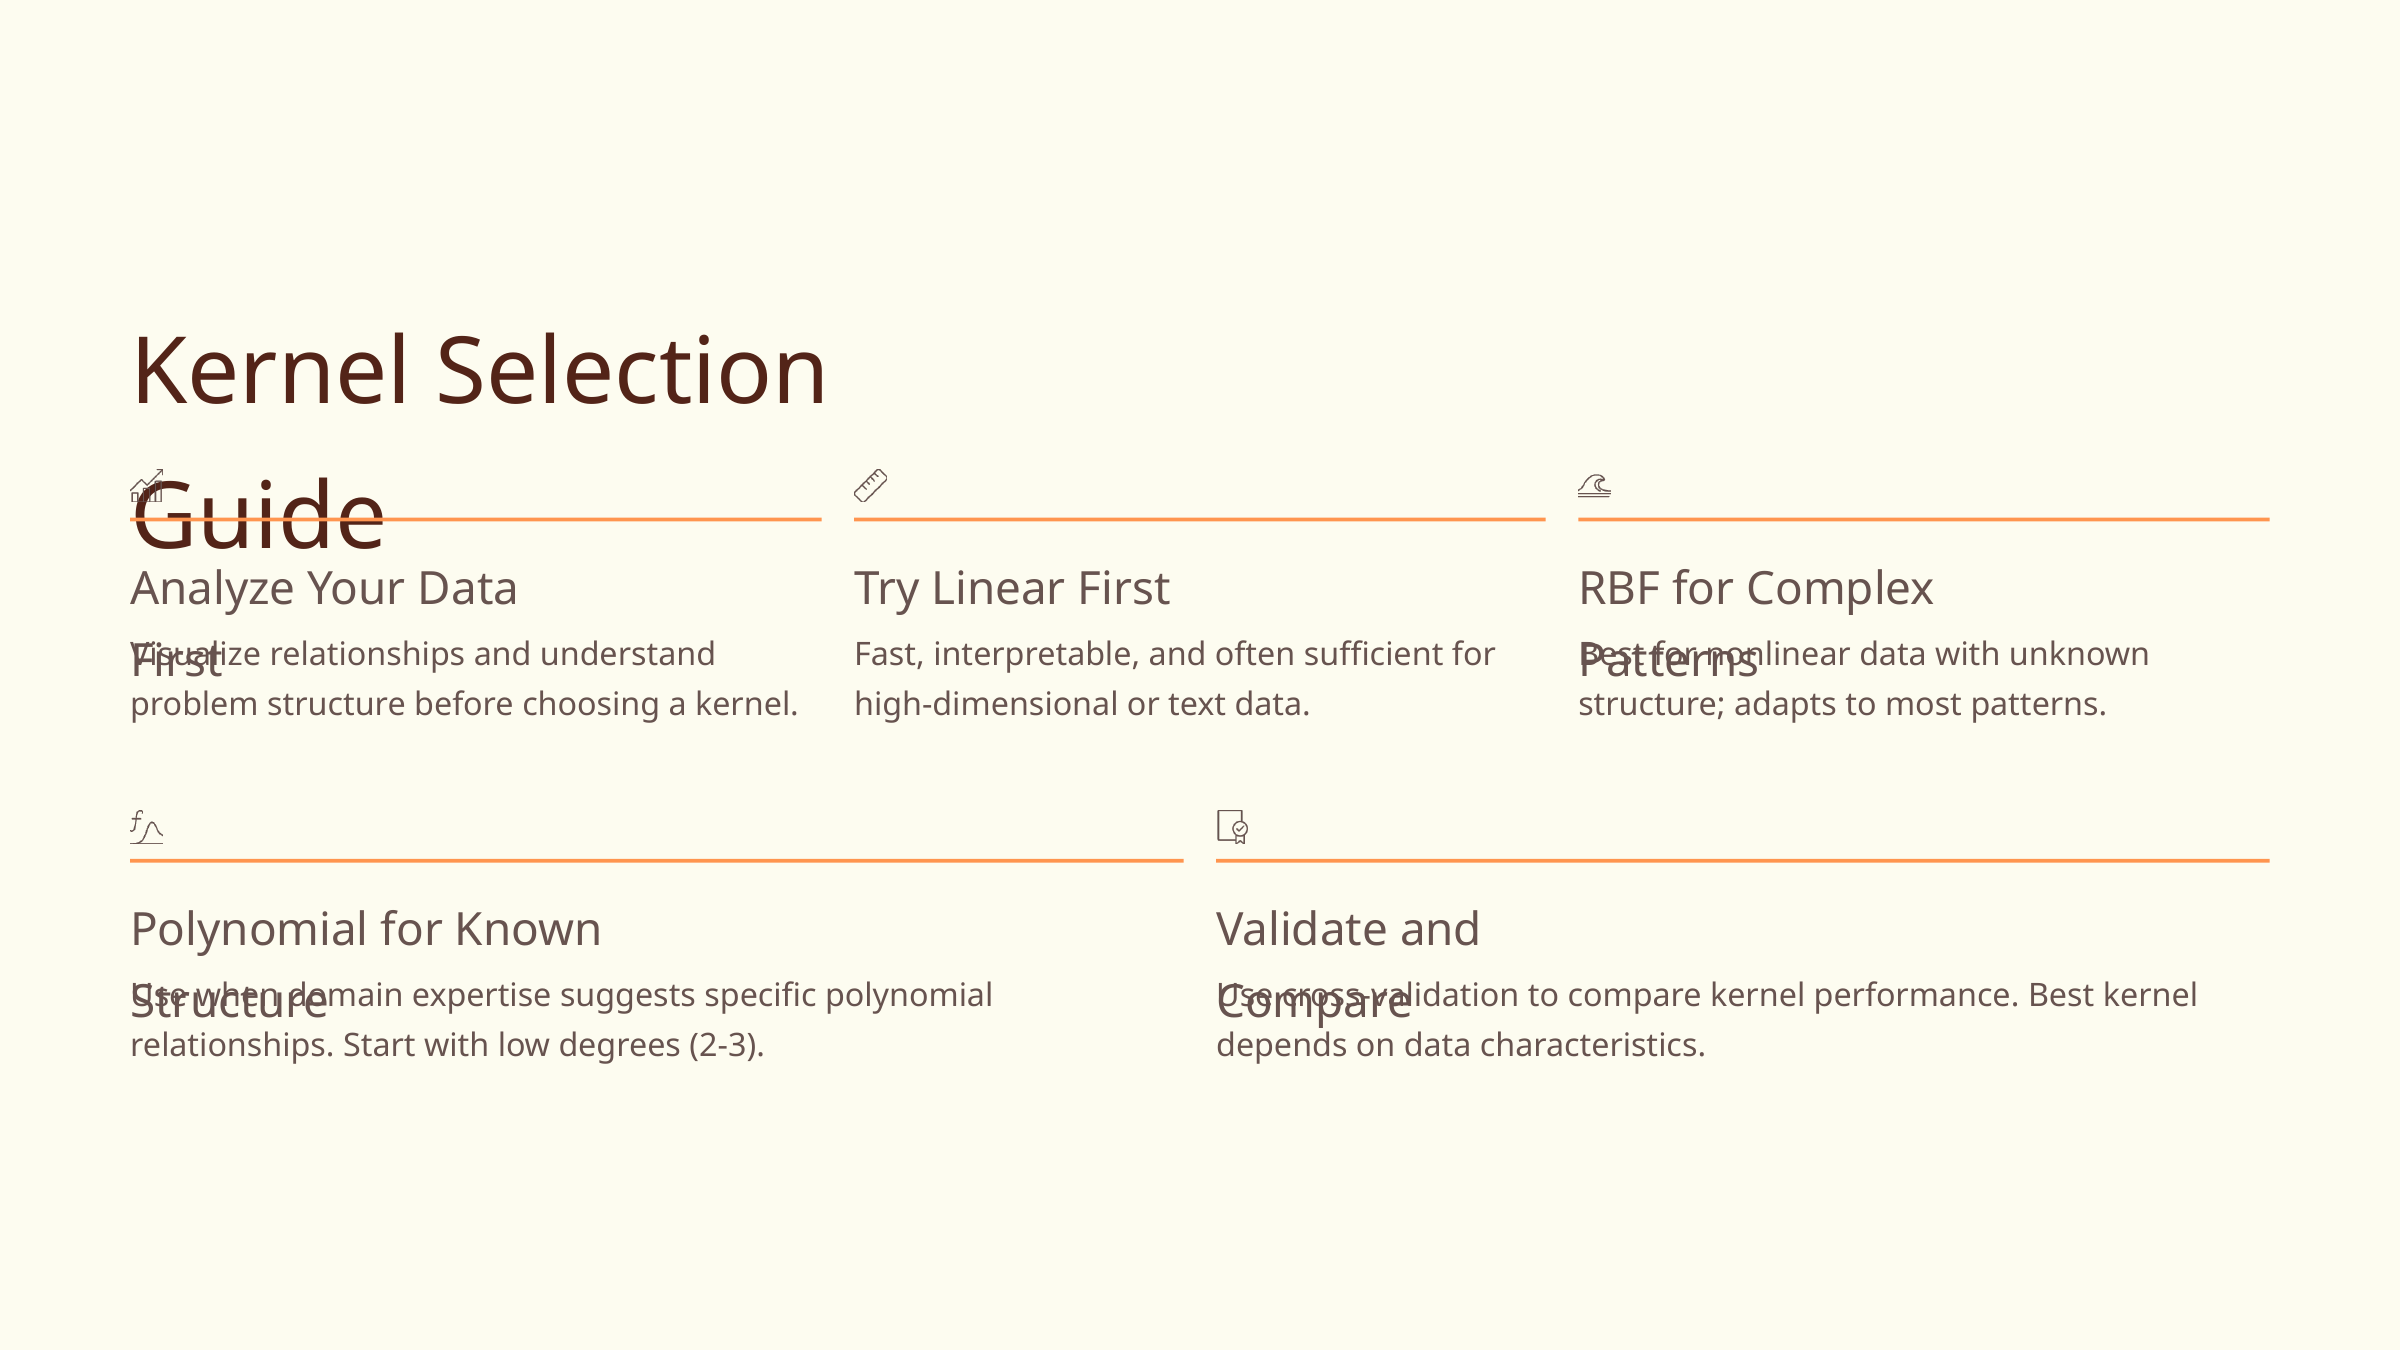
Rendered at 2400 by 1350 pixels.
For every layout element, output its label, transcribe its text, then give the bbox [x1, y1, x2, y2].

text_box [130, 517, 822, 522]
text_box RBF for Complex Patterns [1578, 541, 2117, 603]
picture [1578, 469, 1612, 503]
picture [129, 810, 163, 844]
text_box Fast, interpretable, and often sufficient for high-dimensional or text data. [854, 621, 1546, 707]
text_box Use when domain expertise suggests specific polynomial relationships. Start with low degrees (2-3). [130, 963, 1184, 1048]
text_box Validate and Compare [1216, 882, 1691, 944]
text_box [1216, 858, 2270, 863]
text_box Kernel Selection Guide [130, 277, 1093, 400]
text_box Visualize relationships and understand problem structure before choosing a kernel. [130, 621, 822, 749]
text_box [854, 517, 1546, 522]
text_box Try Linear First [854, 541, 1323, 603]
text_box Polynomial for Known Structure [130, 882, 805, 944]
text_box [130, 858, 1184, 863]
picture [1215, 810, 1249, 844]
picture [853, 469, 887, 503]
picture [129, 469, 163, 503]
text_box Use cross-validation to compare kernel performance. Best kernel depends on data characteristics. [1216, 963, 2270, 1048]
text_box Analyze Your Data First [130, 541, 622, 603]
text_box Best for nonlinear data with unknown structure; adapts to most patterns. [1578, 621, 2270, 707]
text_box [1578, 517, 2270, 522]
